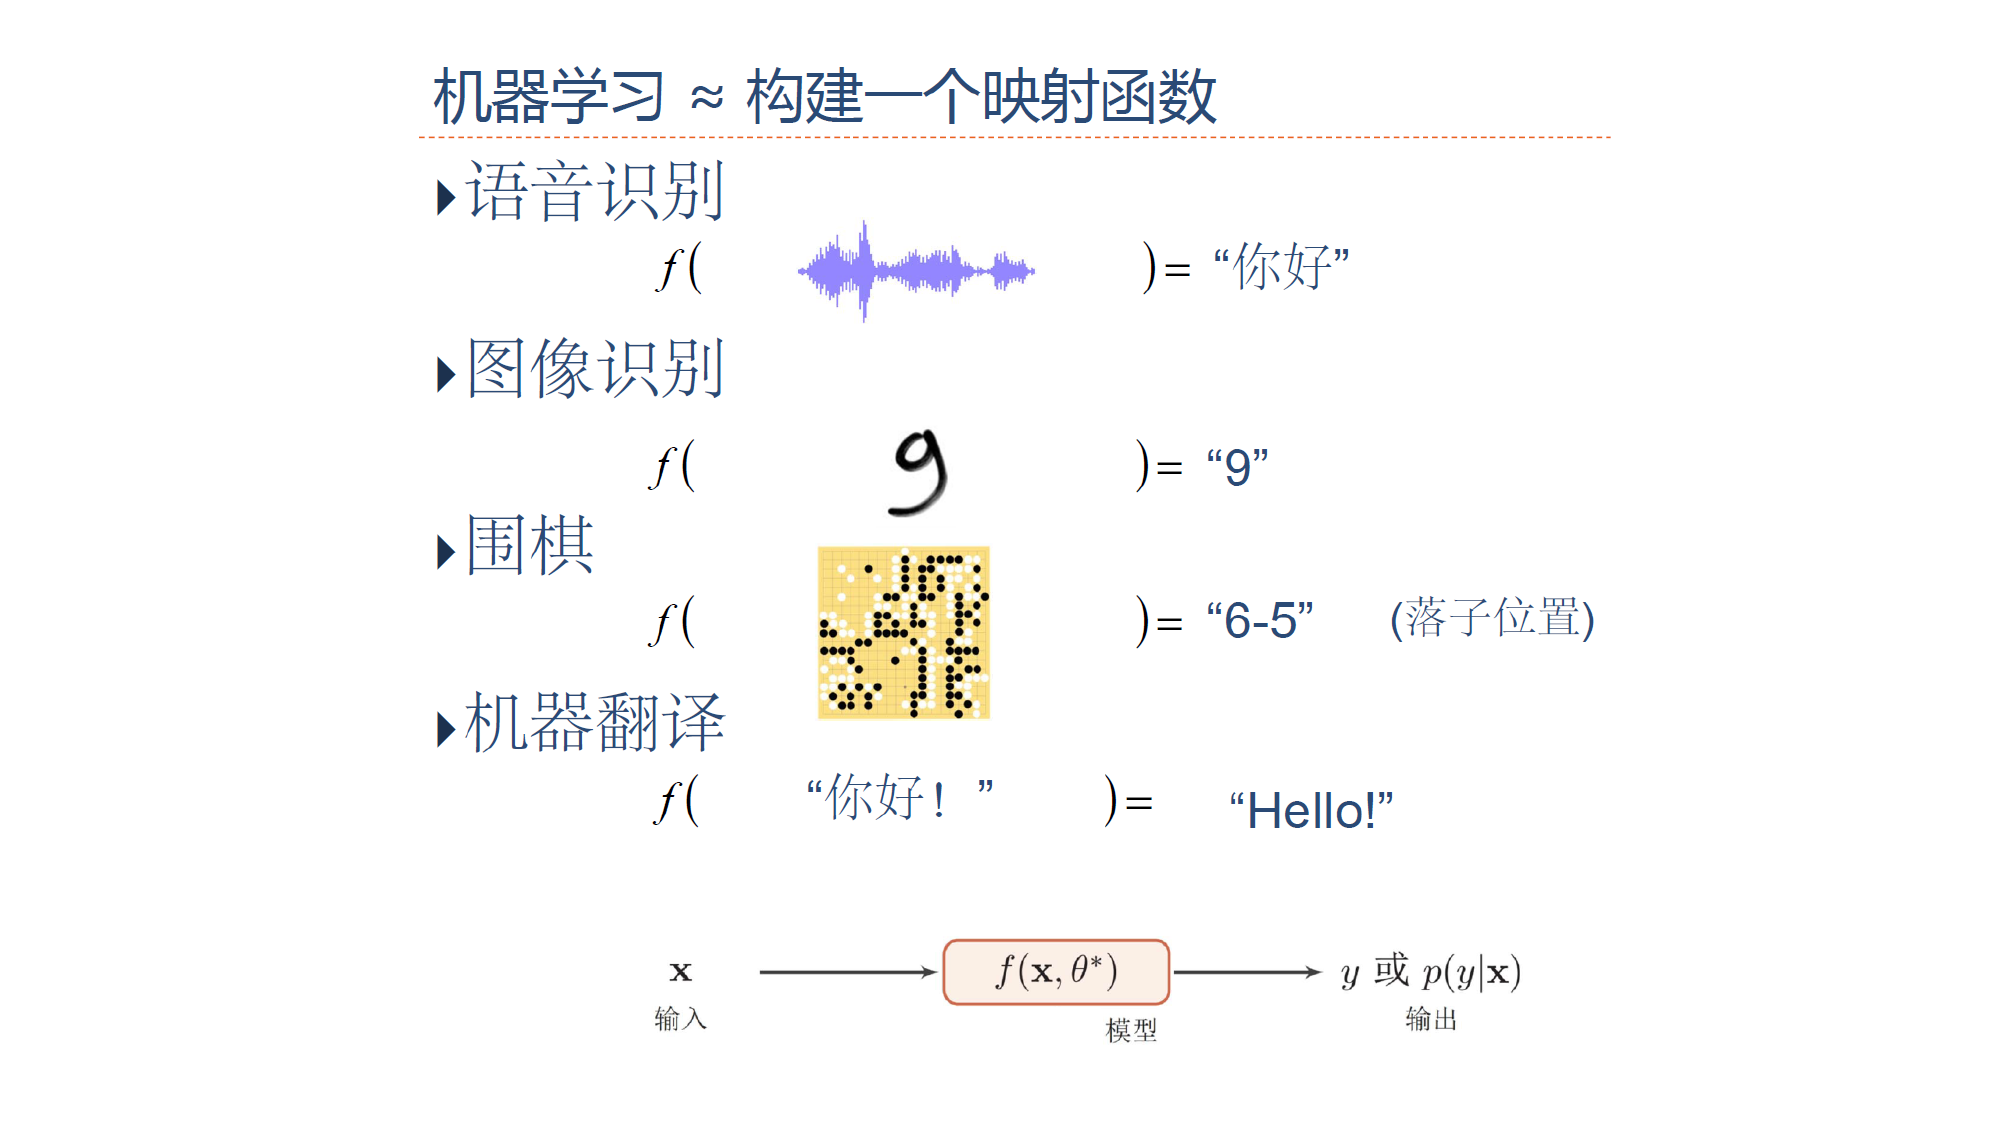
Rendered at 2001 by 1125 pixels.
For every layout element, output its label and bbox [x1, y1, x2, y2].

picture [601, 892, 1585, 1089]
list [340, 28, 1744, 880]
